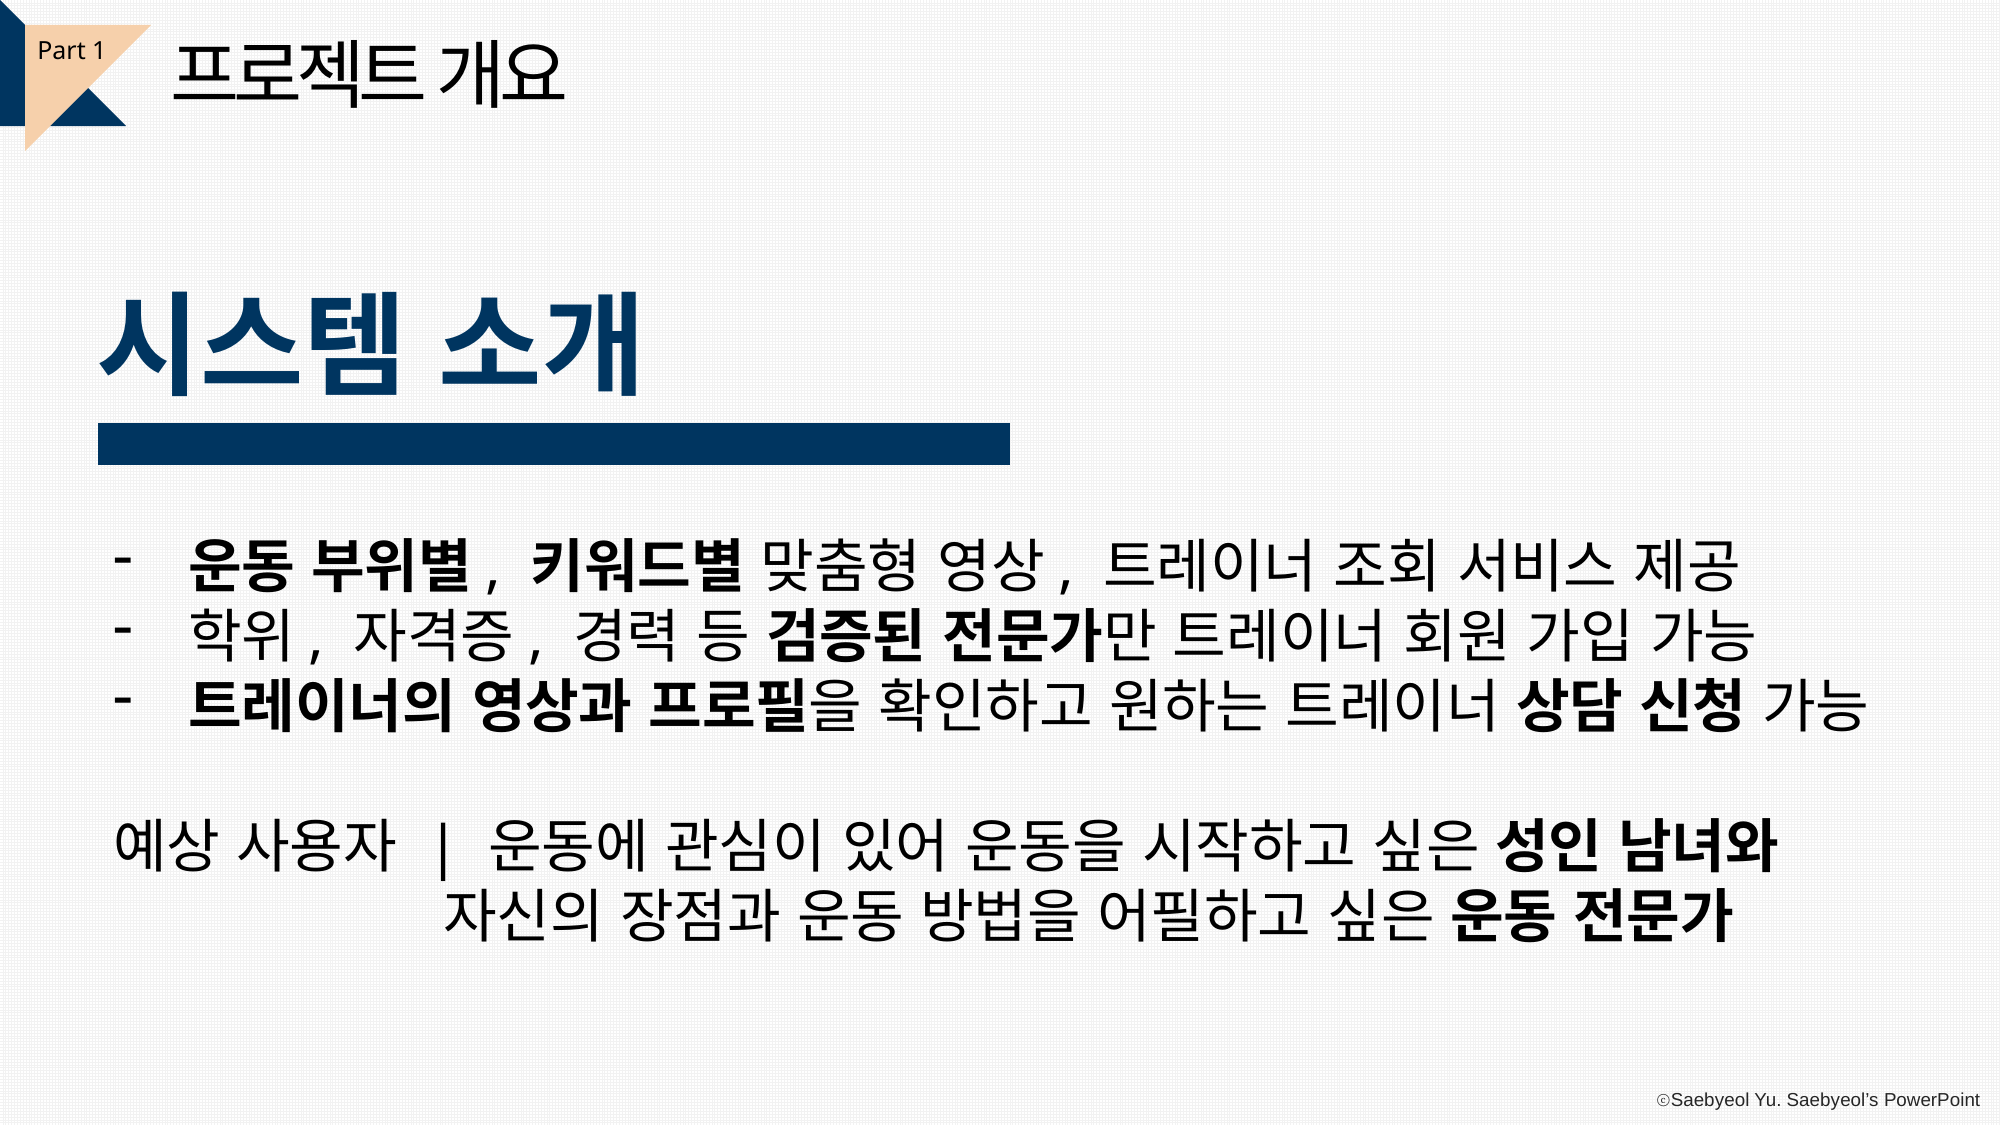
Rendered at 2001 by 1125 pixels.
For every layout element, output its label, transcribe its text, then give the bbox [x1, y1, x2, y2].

text_box 시스템 소개 [82, 266, 661, 417]
text_box [51, 88, 129, 128]
text_box [24, 23, 154, 56]
text_box 프로젝트 개요 [156, 19, 584, 125]
text_box 운동 부위별, 키워드별 맞춤형 영상, 트레이너 조회 서비스 제공 학위, 자격증, 경력 등 검증된 전문가만 트레이너 회원 가입 가능 트레이너의 영상과 프로필을 확인하고 원하는 트레이너 상담 신청 가능 예상 사용자 | 운동에 관심이 있어 운동을 시작하고 싶은 성인 남녀와 자신의 장점과 운동 방법을 어필하고 싶은 운동 전문가 [98, 521, 1892, 956]
text_box [0, 0, 25, 128]
text_box Part 1 [22, 27, 122, 73]
text_box [24, 73, 105, 154]
